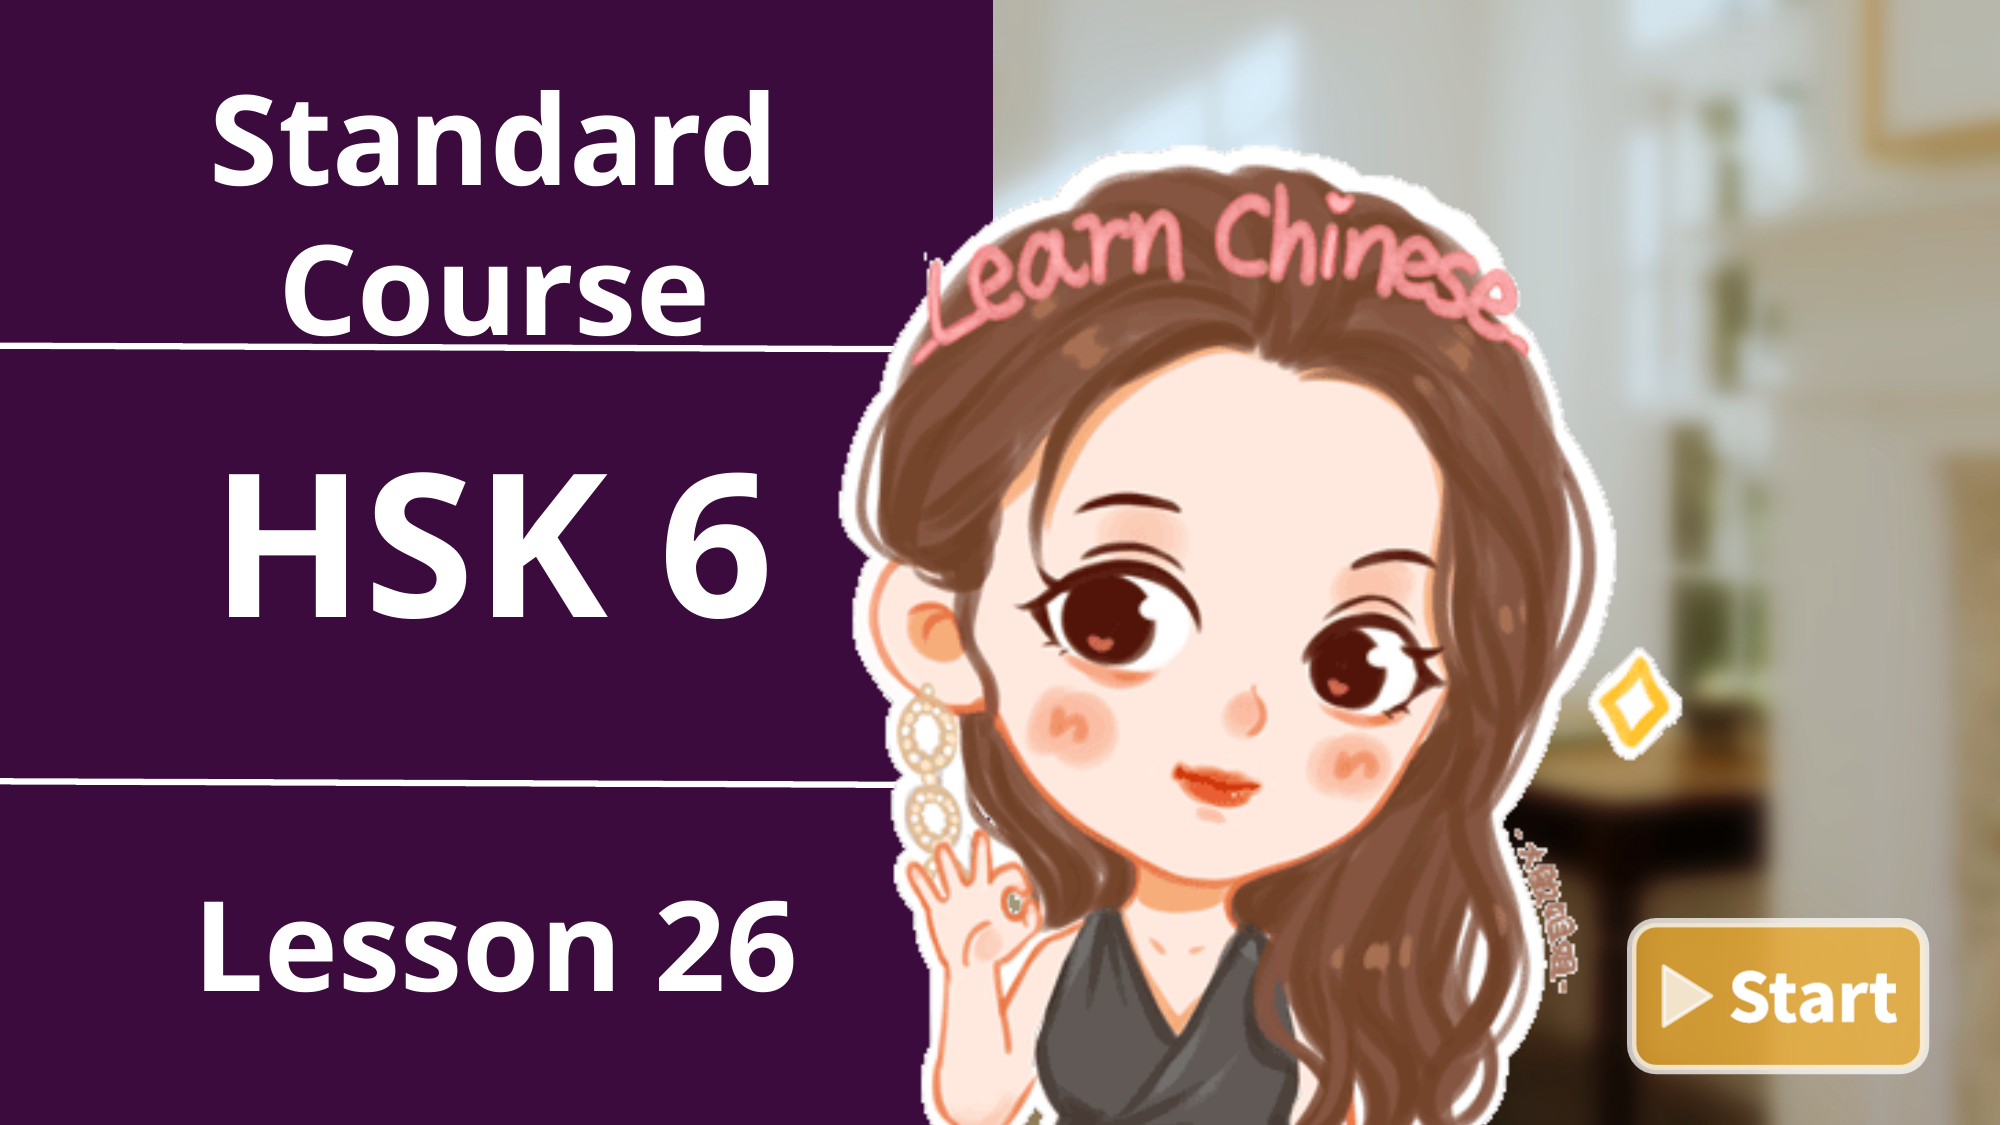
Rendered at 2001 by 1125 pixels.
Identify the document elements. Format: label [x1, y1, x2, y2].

text_box [0, 0, 2000, 1125]
